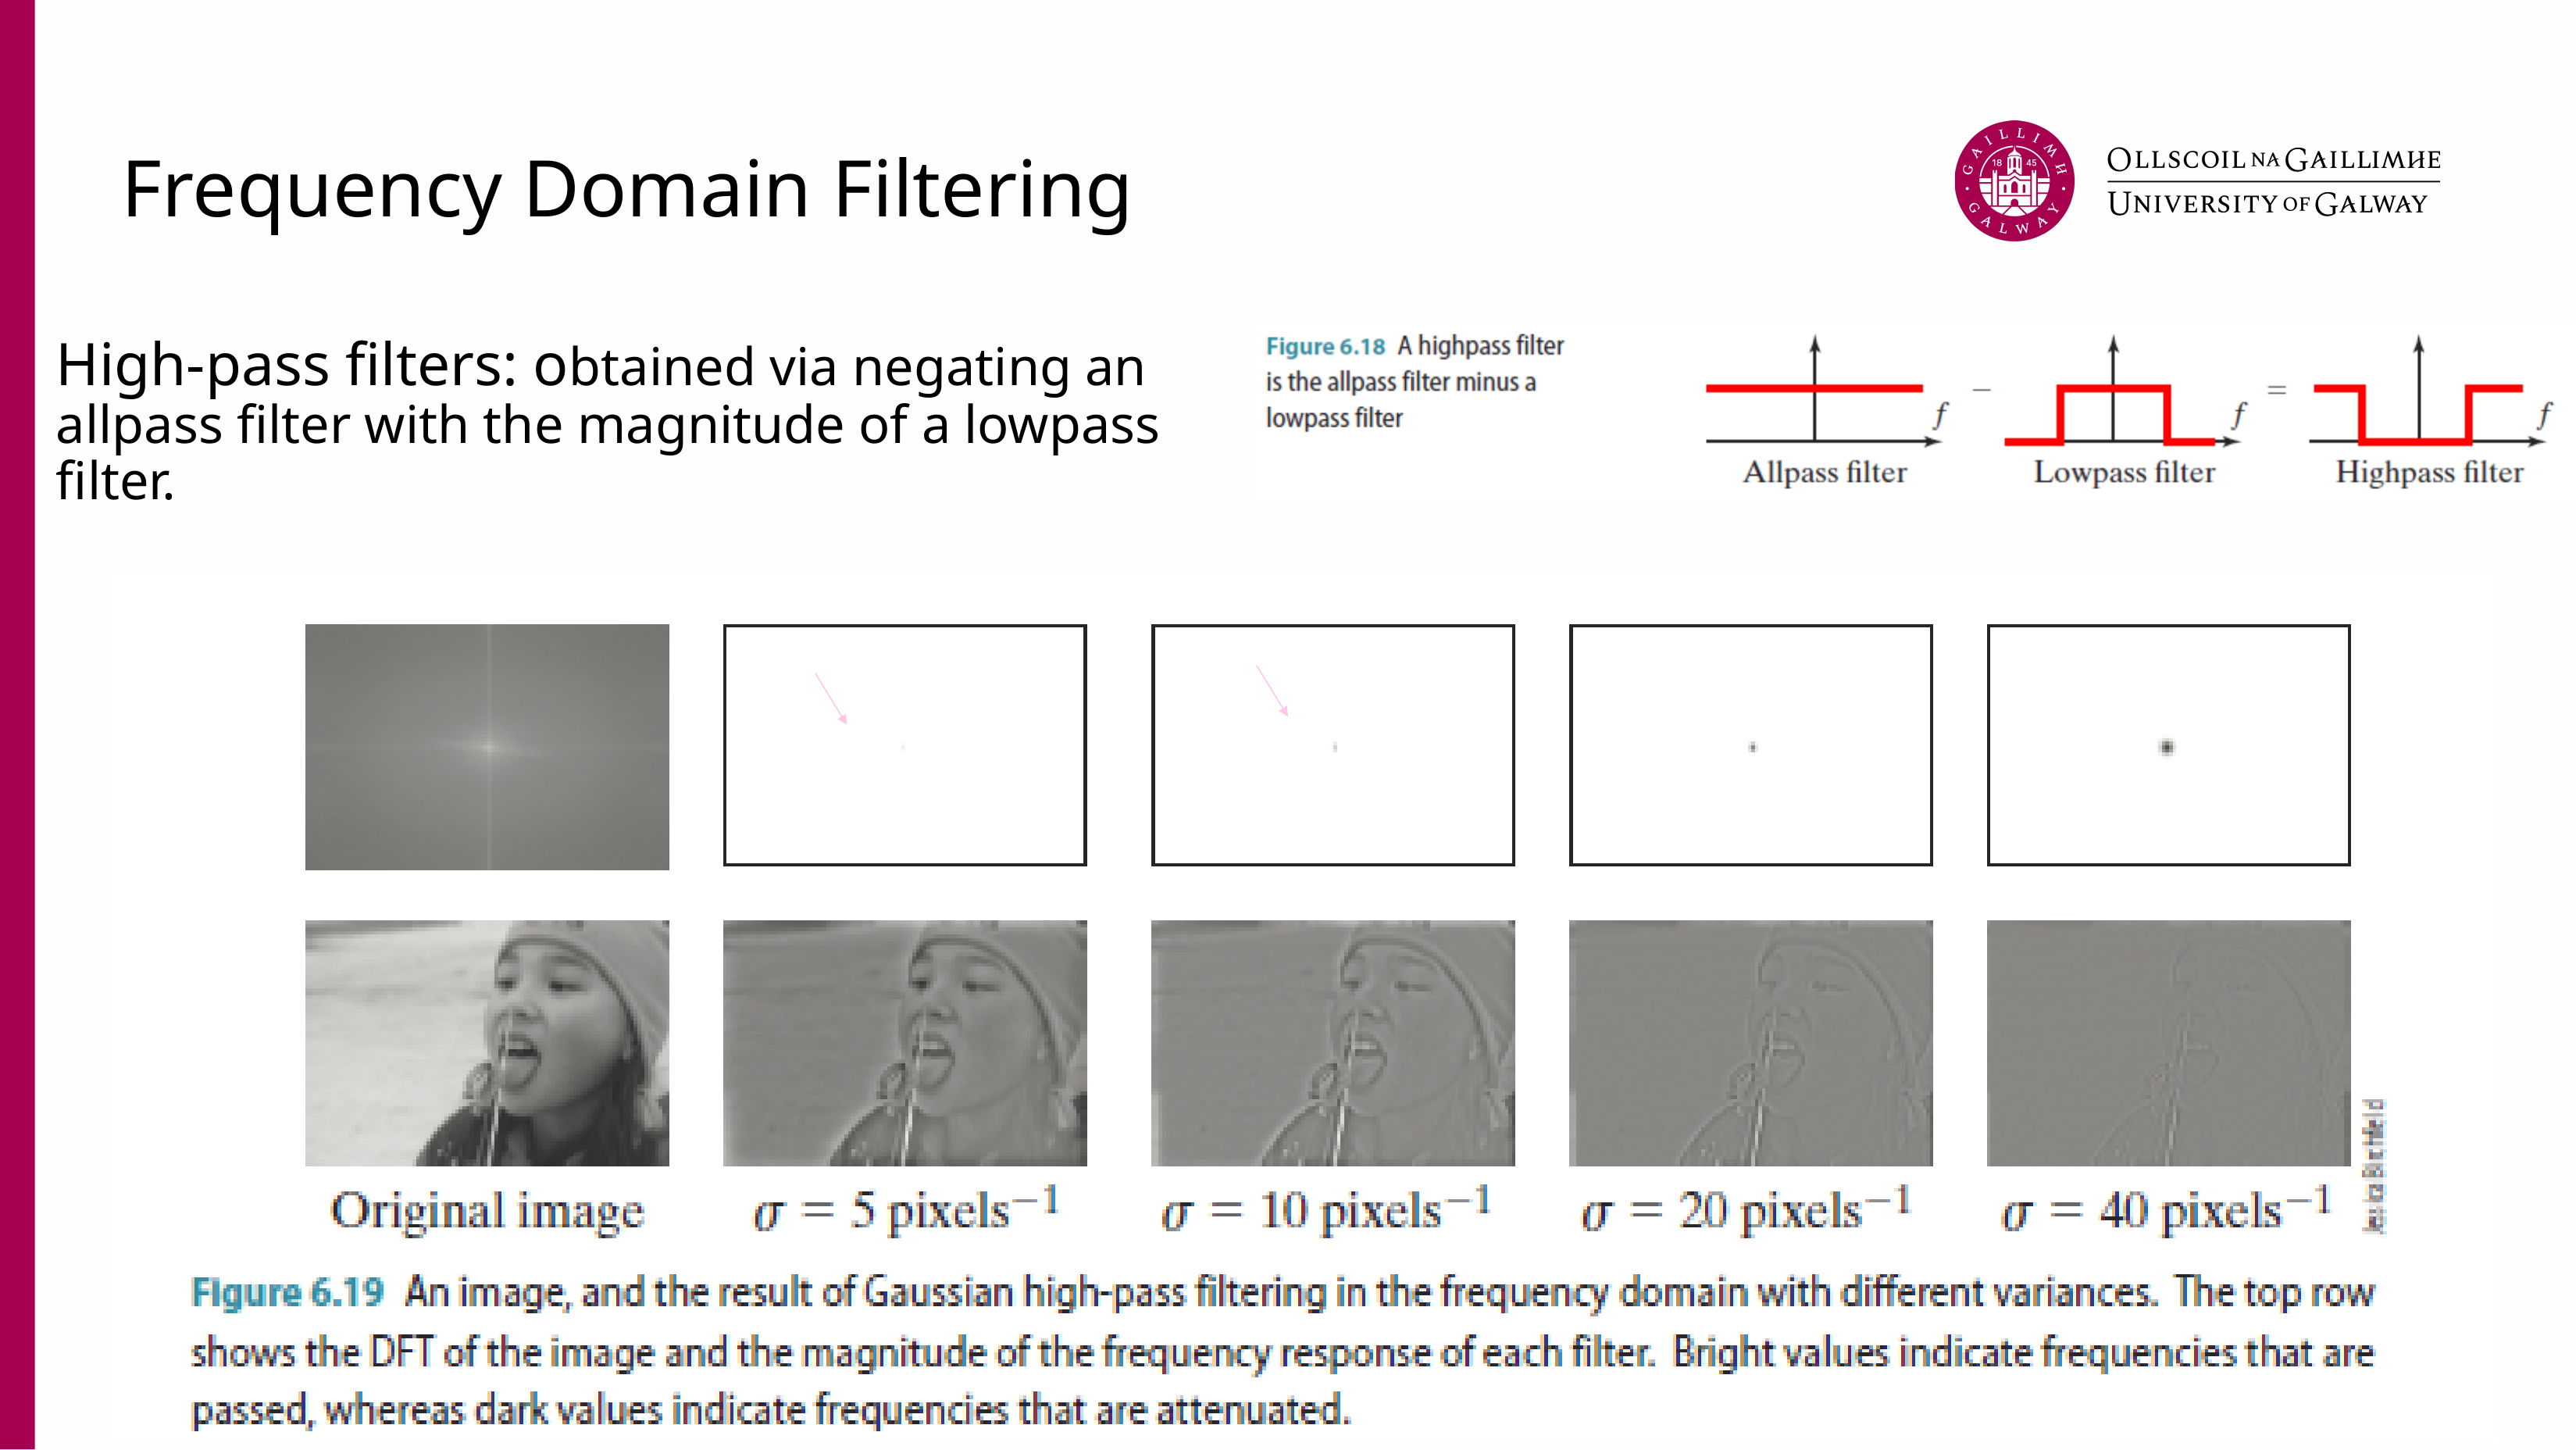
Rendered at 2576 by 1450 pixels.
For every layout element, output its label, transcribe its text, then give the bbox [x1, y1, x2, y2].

title Frequency Domain Filtering [109, 132, 1989, 263]
picture [1256, 321, 2576, 503]
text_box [815, 673, 847, 725]
picture [109, 574, 2498, 1442]
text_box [1256, 665, 1289, 717]
list High-pass filters: obtained via negating an allpass filter with the magnitude of a lowpass filter. [44, 329, 1091, 1288]
text_box [1091, 280, 2212, 571]
